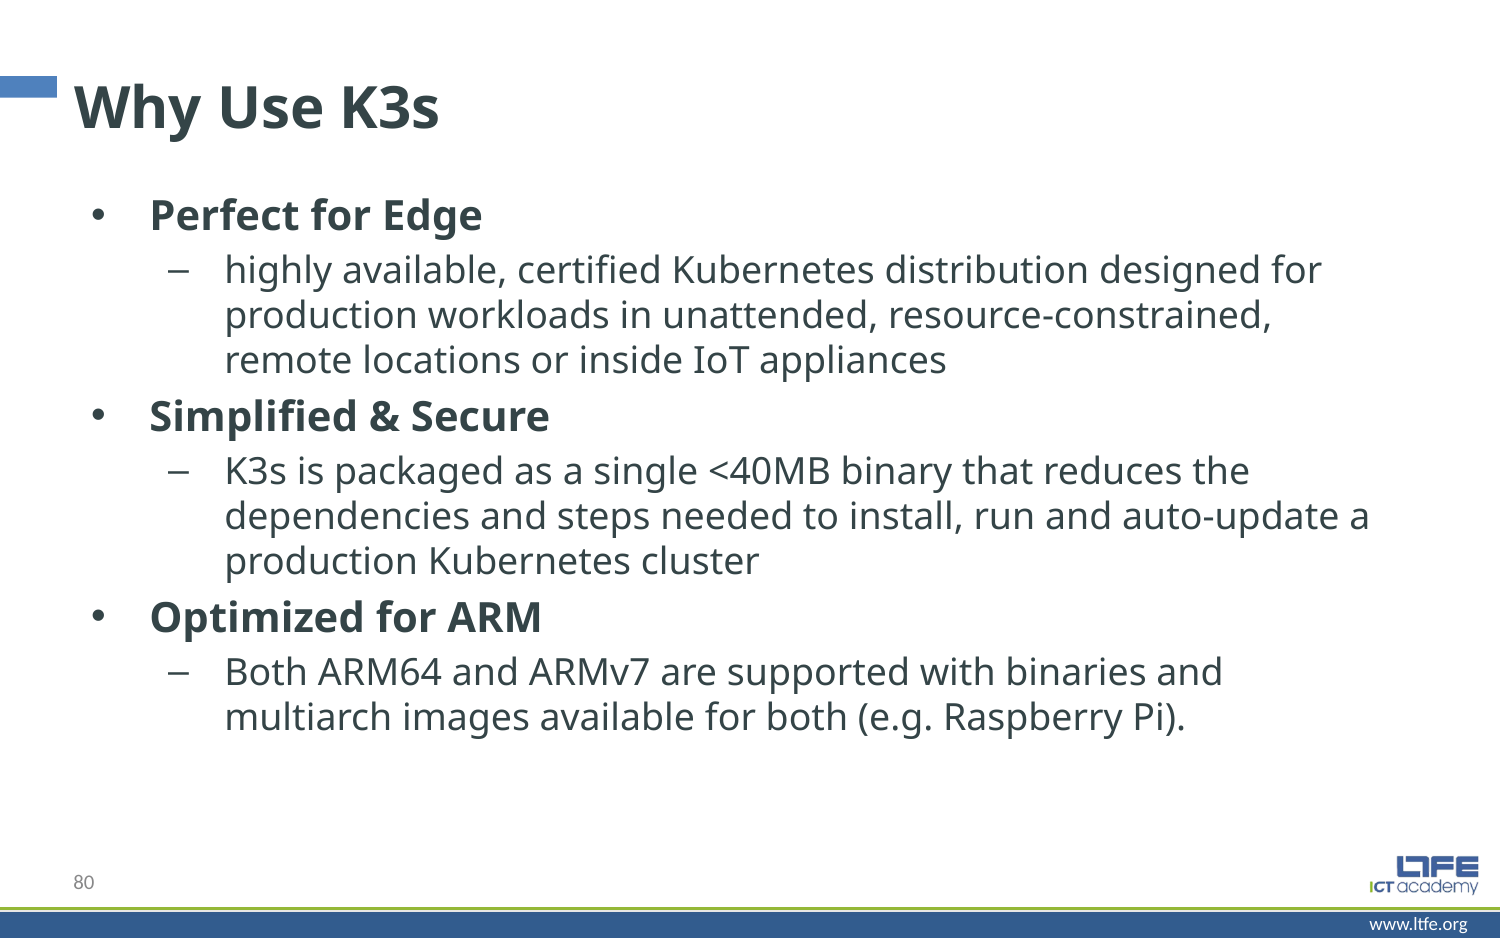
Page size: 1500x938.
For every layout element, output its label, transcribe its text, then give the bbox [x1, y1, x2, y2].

title Why Use K3s [59, 75, 1410, 179]
list Perfect for Edge highly available, certified Kubernetes distribution designed for production workloads in unattended, resource-constrained, remote locations or inside IoT appliances Simplified & Secure K3s is packaged as a single <40MB binary that reduces the dependencies and steps needed to install, run and auto-update a production Kubernetes cluster Optimized for ARM Both ARM64 and ARMv7 are supported with binaries and multiarch images available for both (e.g. Raspberry Pi). [59, 181, 1392, 831]
slide_number 80 [58, 856, 199, 907]
picture [0, 0, 1500, 938]
